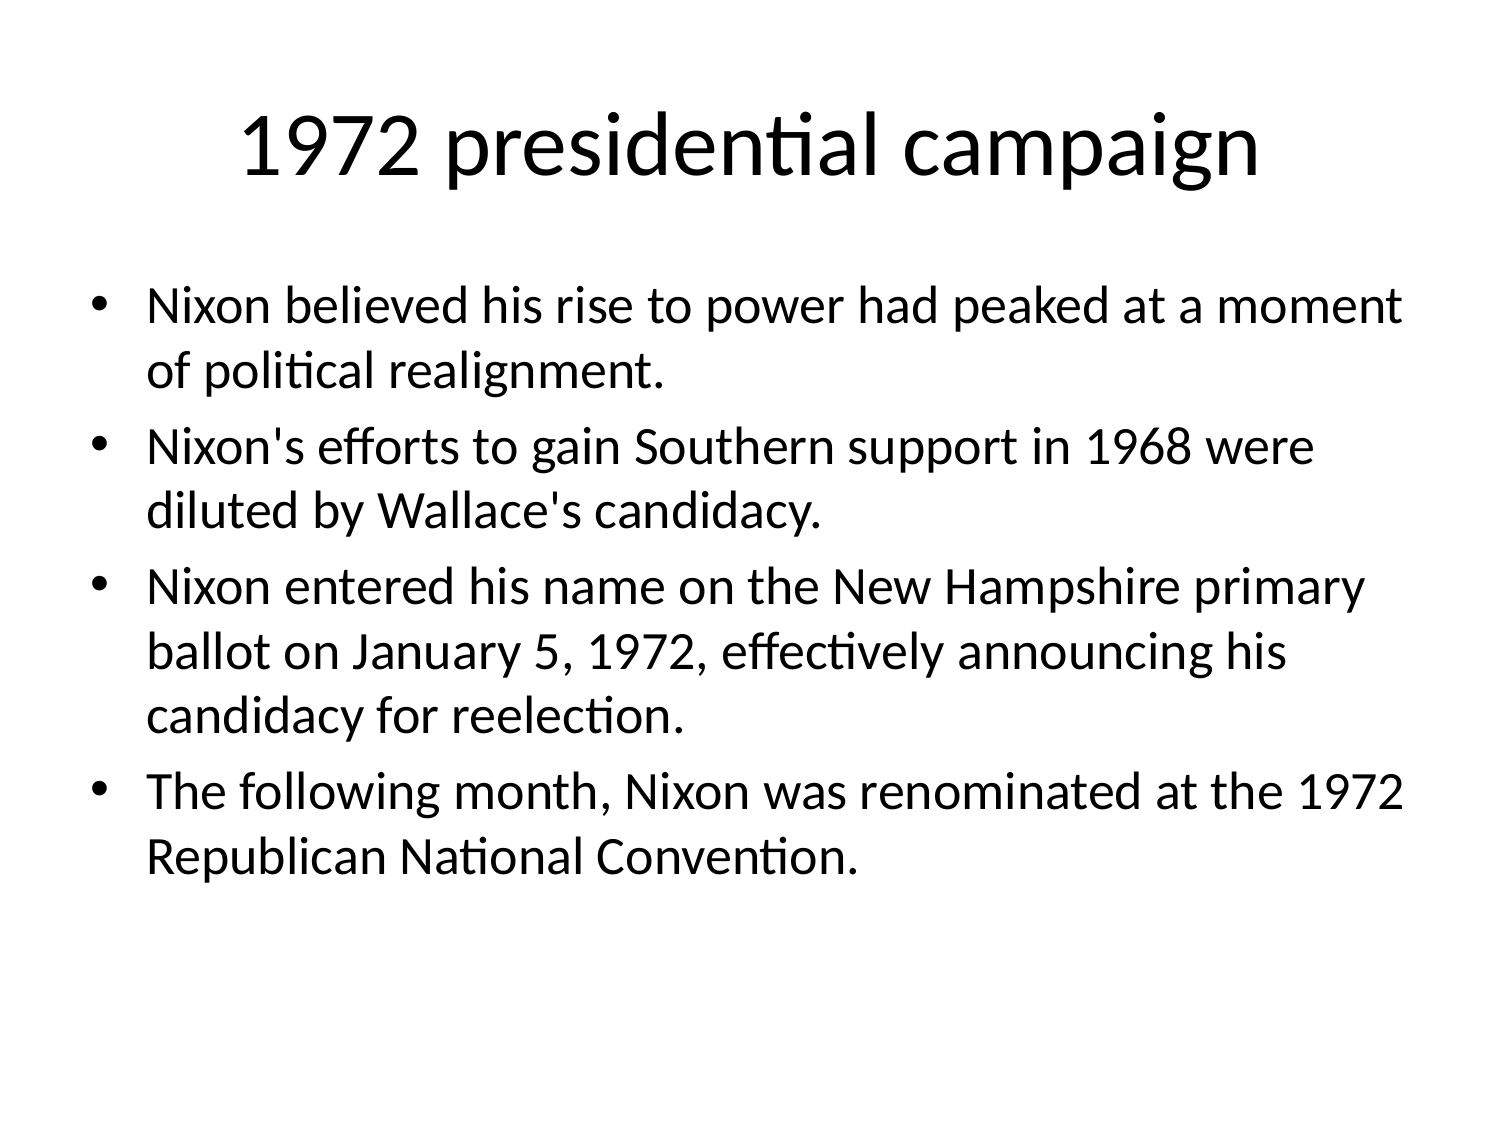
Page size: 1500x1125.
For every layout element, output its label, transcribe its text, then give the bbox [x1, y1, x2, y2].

list Nixon believed his rise to power had peaked at a moment of political realignment. Nixon's efforts to gain Southern support in 1968 were diluted by Wallace's candidacy. Nixon entered his name on the New Hampshire primary ballot on January 5, 1972, effectively announcing his candidacy for reelection. The following month, Nixon was renominated at the 1972 Republican National Convention. [75, 262, 1425, 1005]
title 1972 presidential campaign [75, 45, 1425, 233]
